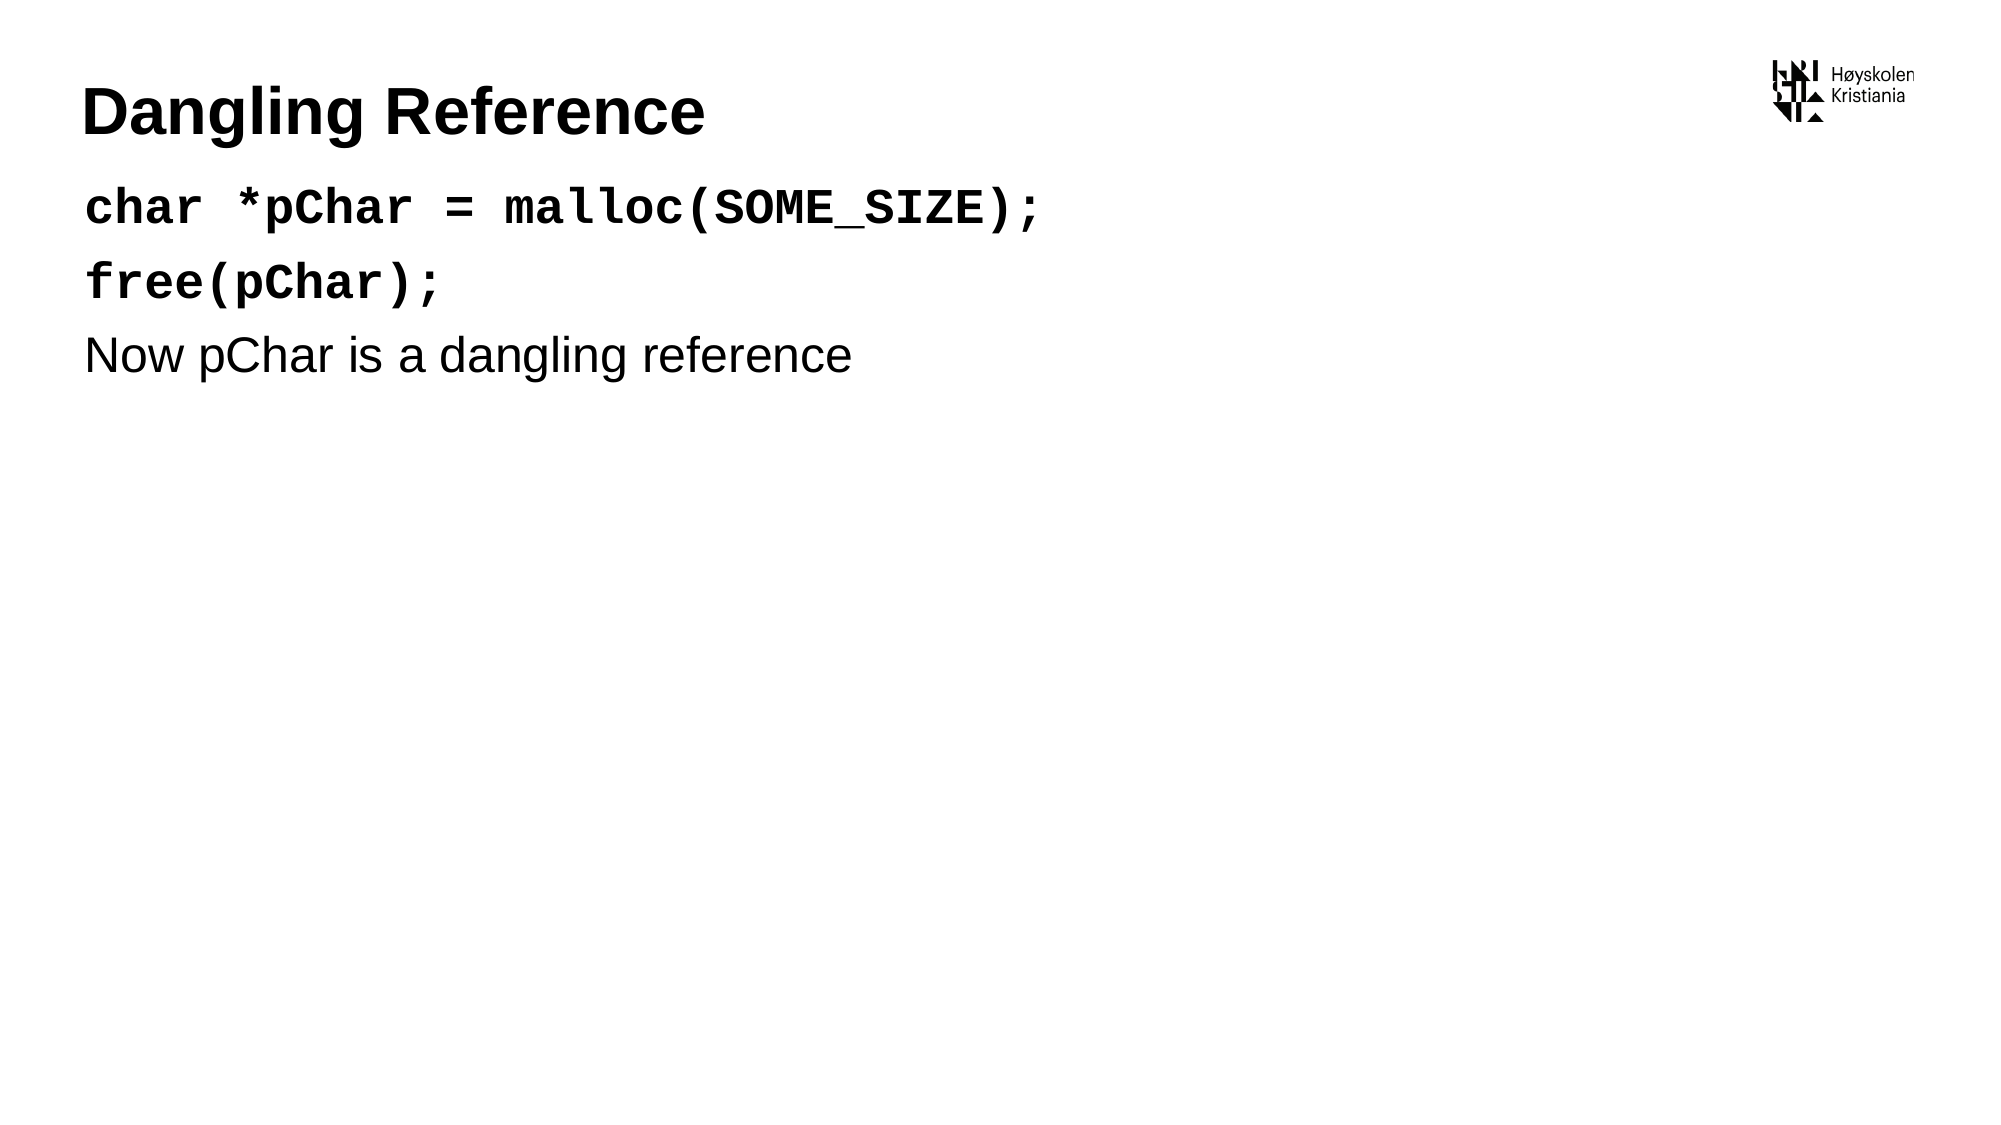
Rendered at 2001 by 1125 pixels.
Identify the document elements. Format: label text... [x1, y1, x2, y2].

title Dangling Reference [66, 69, 1547, 172]
list char *pChar = malloc(SOME_SIZE); free(pChar); Now pChar is a dangling reference [66, 172, 1828, 1035]
